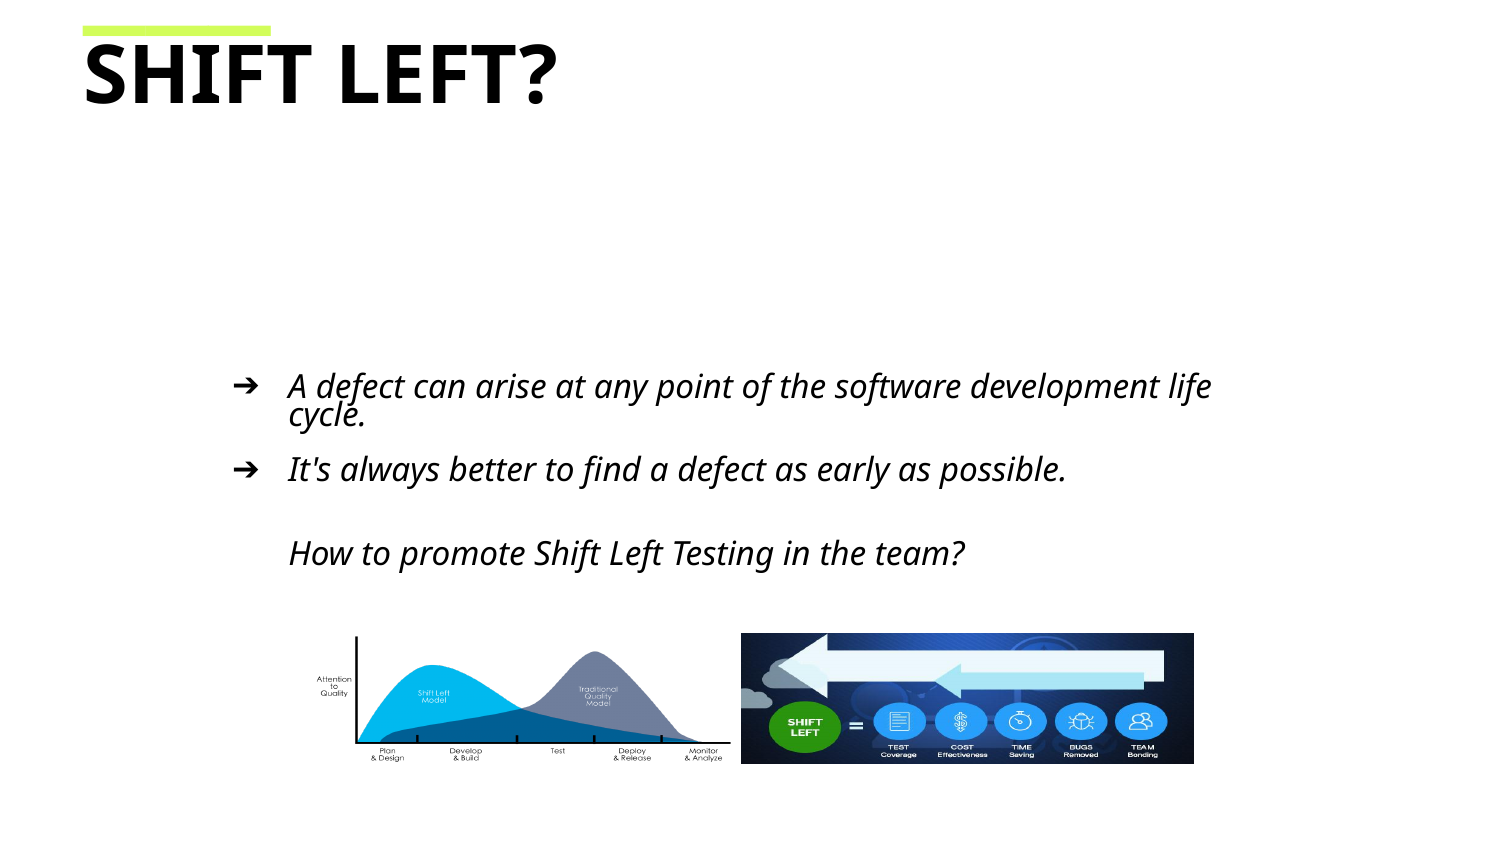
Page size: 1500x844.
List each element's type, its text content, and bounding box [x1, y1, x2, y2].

text_box ___ SHIFT LEFT? [80, 61, 707, 201]
picture [306, 616, 1194, 782]
text_box A defect can arise at any point of the software development life cycle. It's always better to find a defect as early as possible. How to promote Shift Left Testing in the team? [210, 302, 1290, 542]
